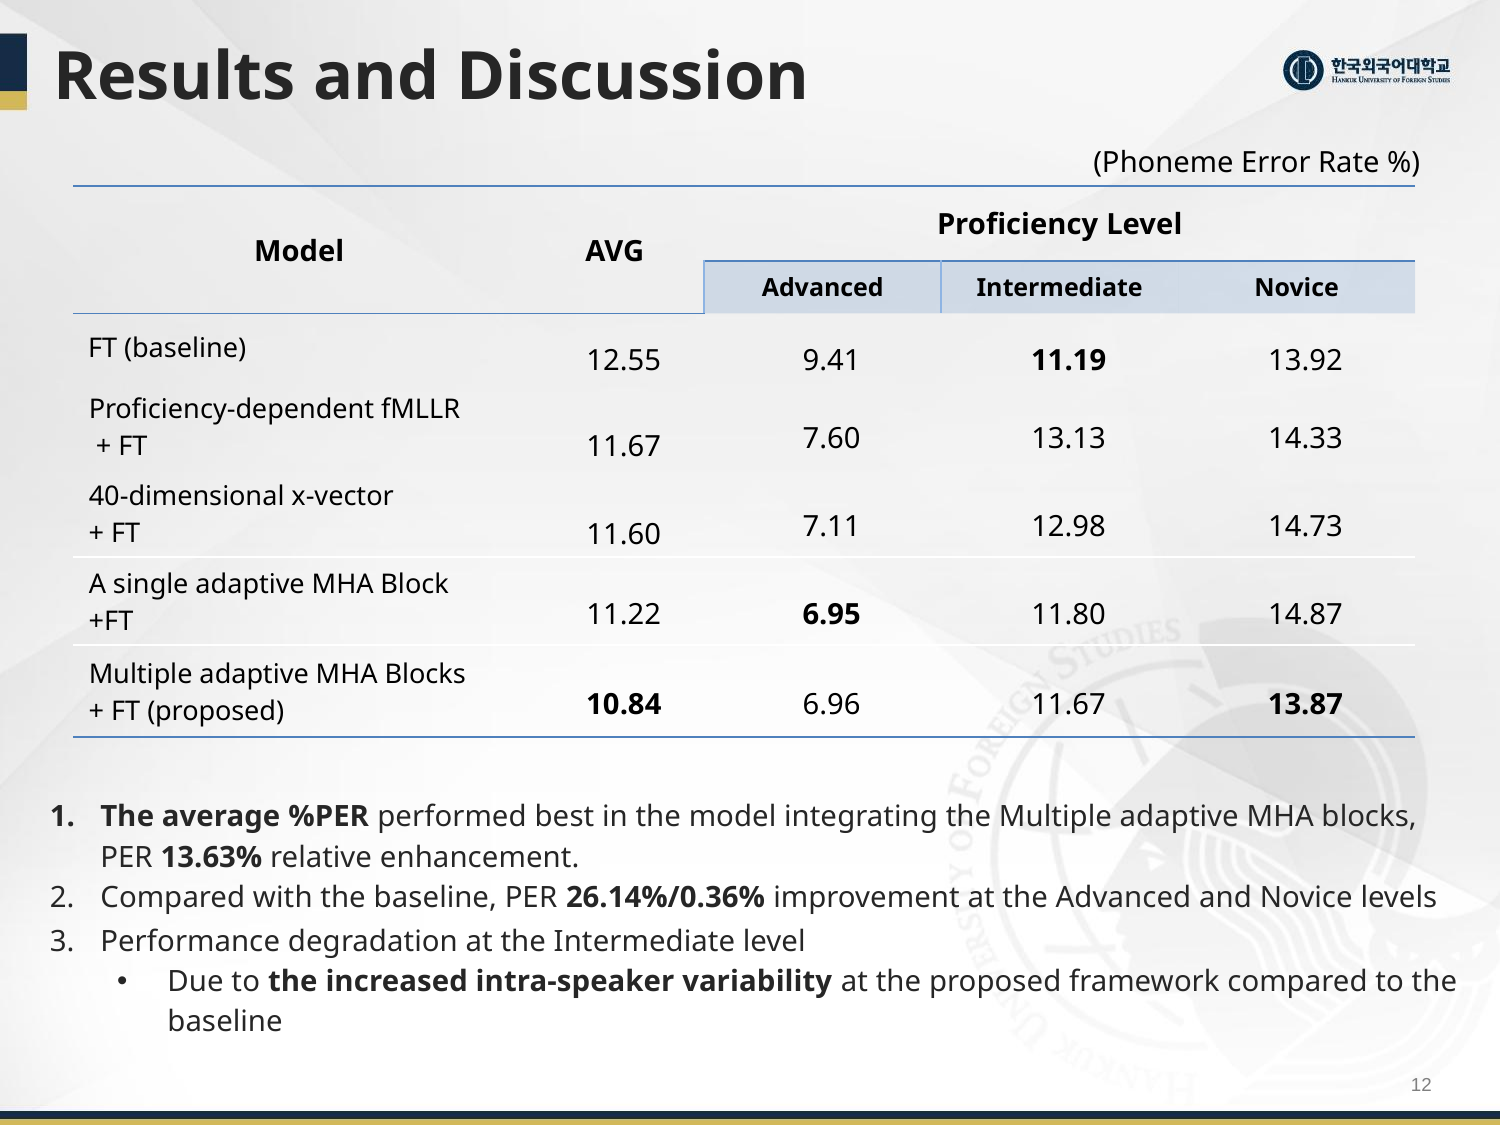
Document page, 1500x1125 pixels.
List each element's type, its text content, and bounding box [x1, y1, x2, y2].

table_cell 14.73 [1178, 469, 1415, 556]
table_cell 9.41 [704, 313, 941, 381]
text_box The average %PER performed best in the model integrating the Multiple adaptive MHA blocks, PER 13.63% relative enhancement. Compared with the baseline, PER 26.14%/0.36% improvement at the Advanced and Novice levels Performance degradation at the Intermediate level Due to the increased intra-speaker variability at the proposed framework compared to the baseline [12, 787, 1488, 1075]
table_cell 40-dimensional x-vector + FT [73, 469, 525, 556]
table_cell 6.96 [704, 646, 941, 736]
table_cell Intermediate [942, 262, 1178, 313]
table_cell 13.13 [941, 381, 1178, 469]
table_cell 11.67 [941, 646, 1178, 736]
table_cell 12.98 [941, 469, 1178, 556]
text_box (Phoneme Error Rate %) [1074, 135, 1447, 186]
table_cell 7.11 [704, 469, 941, 556]
table_cell 13.92 [1178, 313, 1415, 381]
table_cell 11.19 [941, 313, 1178, 381]
table_cell 12.55 [525, 314, 704, 381]
table_header Proficiency Level [704, 187, 1415, 260]
table_header Model [73, 187, 525, 313]
table_cell 7.60 [704, 381, 941, 469]
table_cell 13.87 [1178, 646, 1415, 736]
table_cell Advanced [705, 262, 940, 313]
slide_number 12 [1096, 1075, 1447, 1108]
table_cell Novice [1178, 262, 1415, 313]
table_cell 11.80 [941, 558, 1178, 644]
table_cell Proficiency-dependent fMLLR + FT [73, 381, 525, 469]
table_header AVG [525, 187, 704, 313]
picture [0, 0, 1500, 1125]
table_cell FT (baseline) [73, 314, 525, 381]
table_cell 14.33 [1178, 381, 1415, 469]
table_cell 14.87 [1178, 558, 1415, 644]
table_cell A single adaptive MHA Block +FT [73, 558, 525, 644]
table_cell 11.60 [525, 469, 704, 556]
table_cell 11.22 [525, 558, 704, 644]
table_cell 10.84 [525, 646, 704, 736]
title Results and Discussion [0, 0, 1264, 136]
table_cell 6.95 [704, 558, 941, 644]
table_cell 11.67 [525, 381, 704, 469]
table_cell Multiple adaptive MHA Blocks + FT (proposed) [73, 646, 525, 736]
